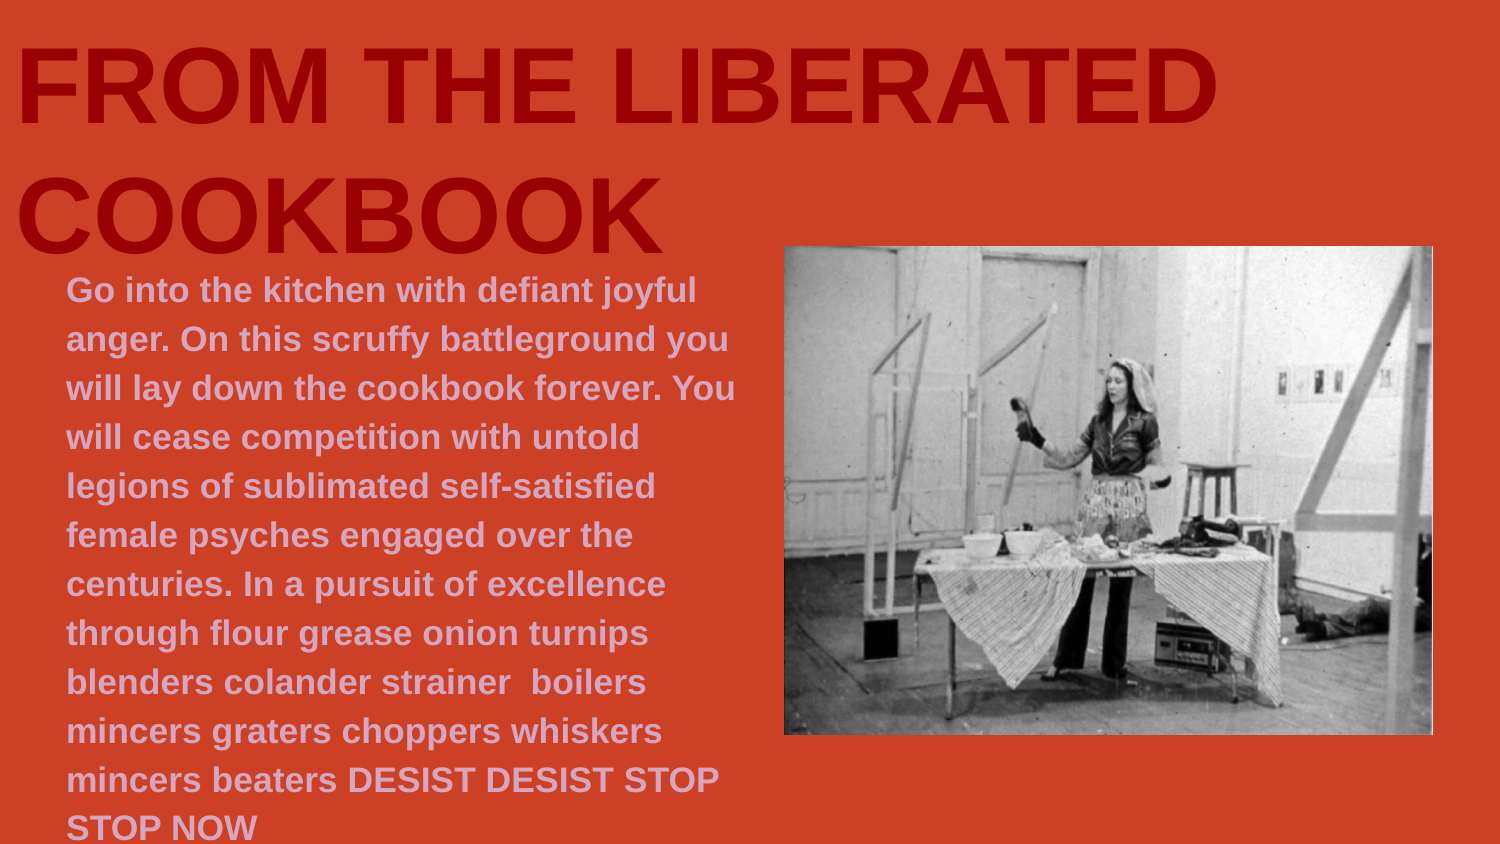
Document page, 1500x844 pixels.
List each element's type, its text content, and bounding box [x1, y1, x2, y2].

list Go into the kitchen with defiant joyful anger. On this scruffy battleground you will lay down the cookbook forever. You will cease competition with untold legions of sublimated self-satisfied female psyches engaged over the centuries. In a pursuit of excellence through flour grease onion turnips blenders colander strainer boilers mincers graters choppers whiskers mincers beaters DESIST DESIST STOP STOP NOW [51, 246, 785, 807]
title FROM THE LIBERATED COOKBOOK [0, 0, 1500, 167]
picture [784, 245, 1433, 735]
